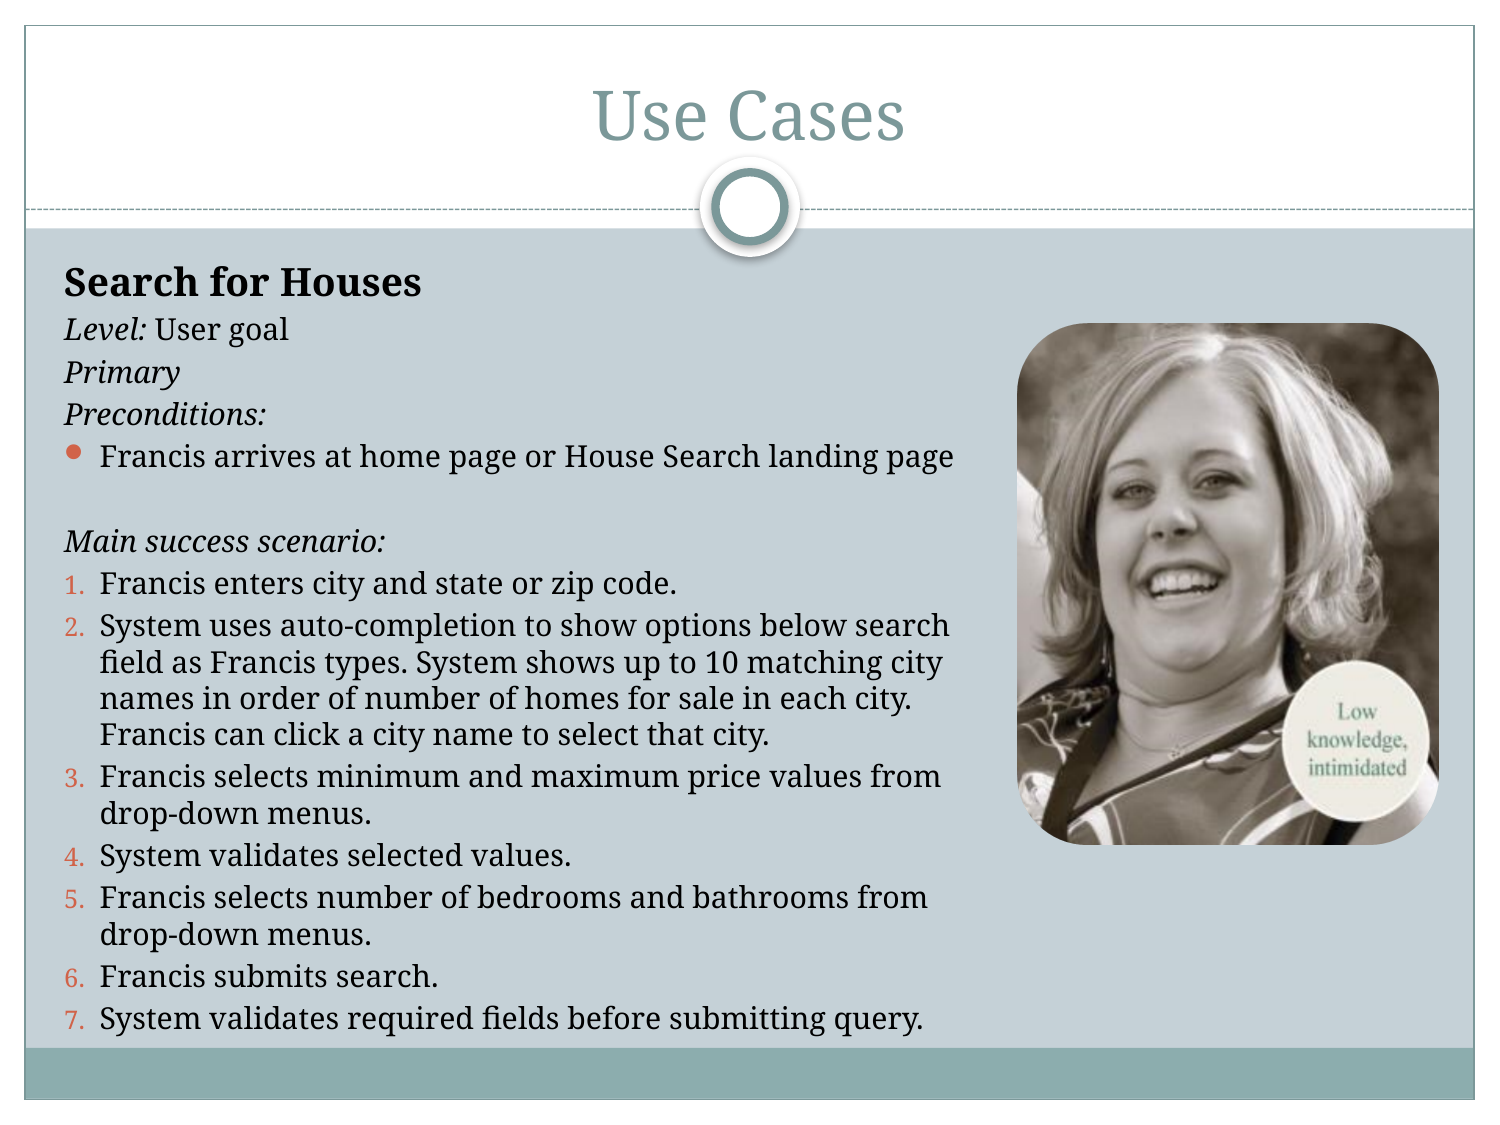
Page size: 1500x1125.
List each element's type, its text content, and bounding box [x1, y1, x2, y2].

picture [1016, 323, 1439, 845]
title Use Cases [49, 37, 1450, 162]
list Search for Houses Level: User goal Primary Preconditions: Francis arrives at home page or House Search landing page Main success scenario: Francis enters city and state or zip code. System uses auto-completion to show options below search field as Francis types. System shows up to 10 matching city names in order of number of homes for sale in each city. Francis can click a city name to select that city. Francis selects minimum and maximum price values from drop-down menus. System validates selected values. Francis selects number of bedrooms and bathrooms from drop-down menus. Francis submits search. System validates required fields before submitting query. [49, 250, 992, 1064]
